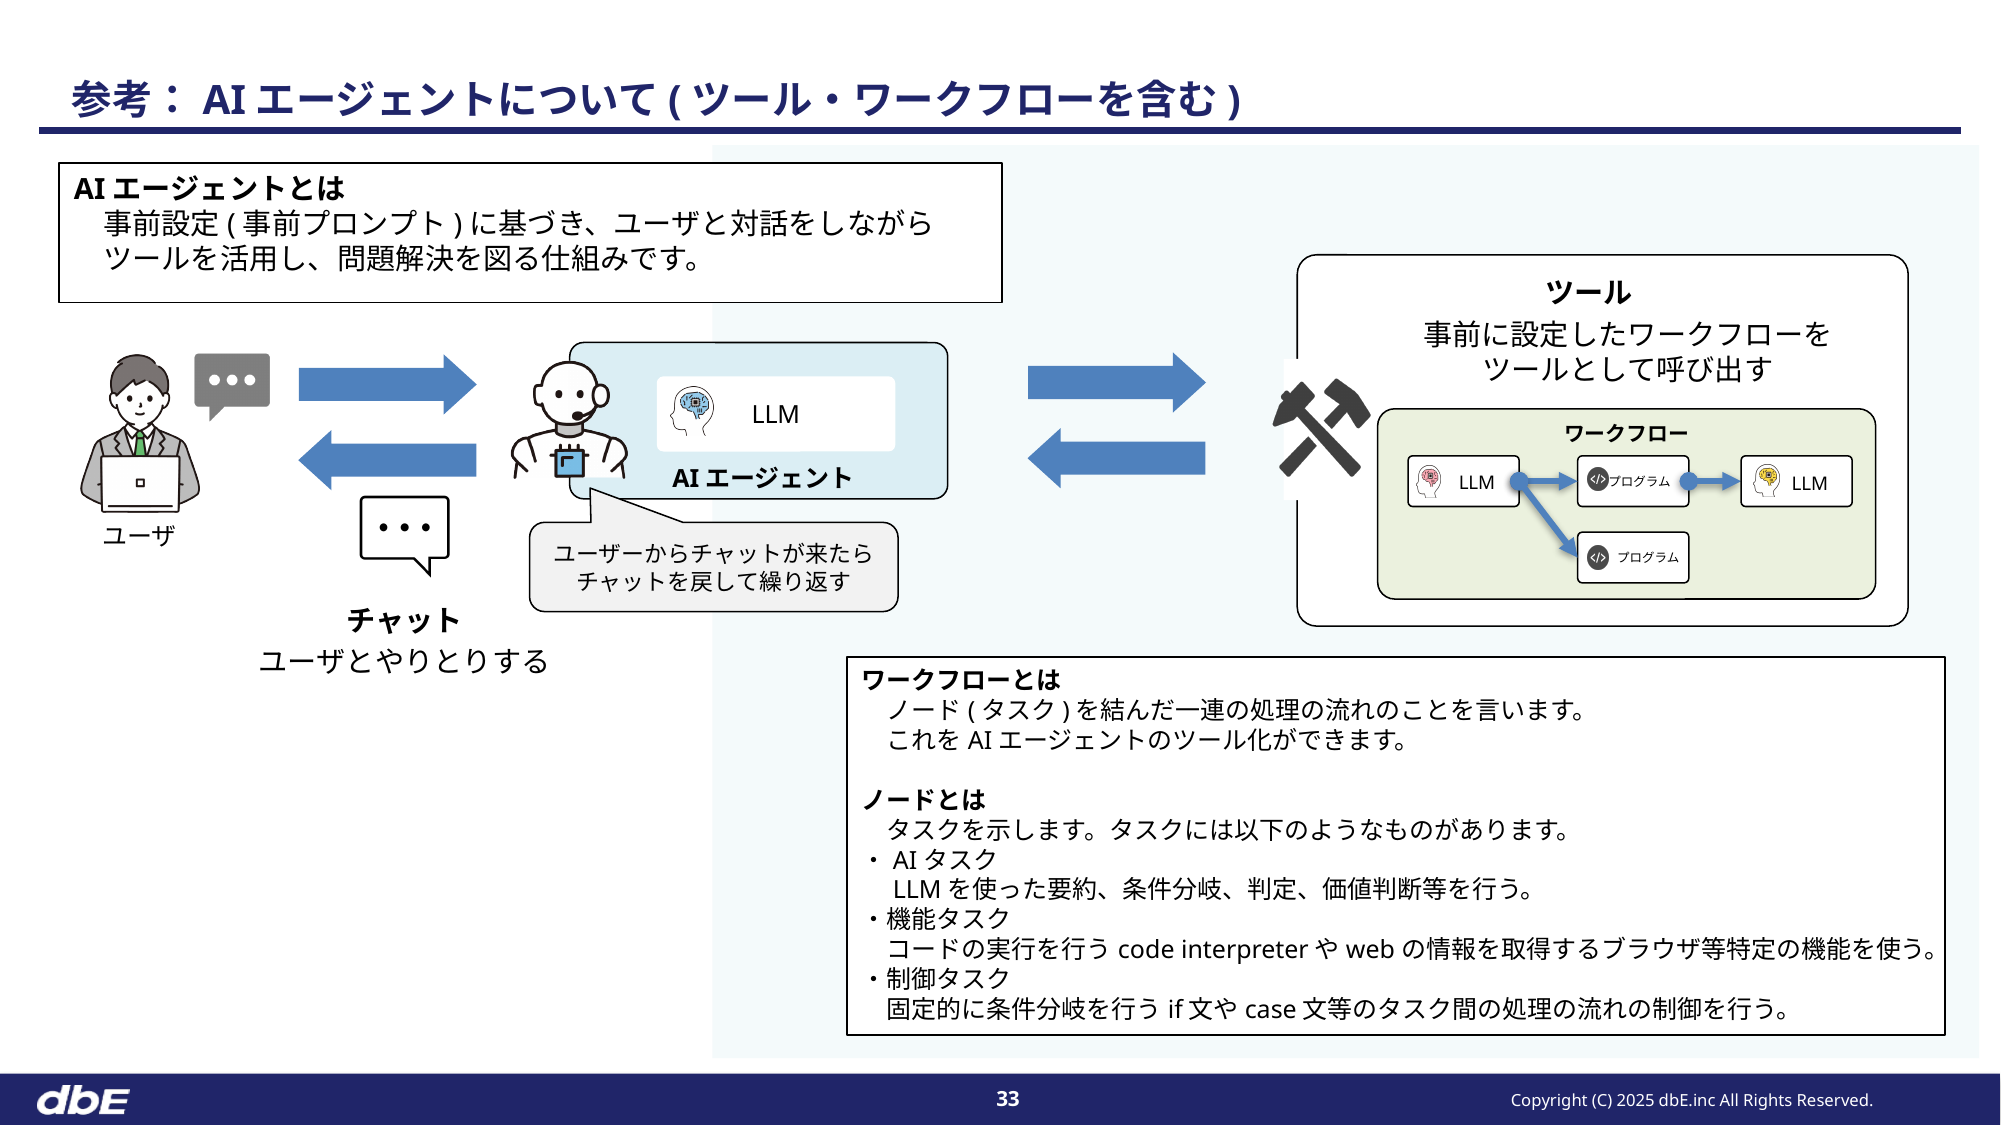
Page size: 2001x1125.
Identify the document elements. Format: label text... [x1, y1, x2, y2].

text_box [495, 342, 948, 502]
picture [670, 386, 714, 437]
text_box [145, 472, 665, 687]
slide_number 33 [861, 1074, 1155, 1125]
text_box [296, 352, 479, 417]
footer Copyright (C) 2025 dbE.inc All Rights Reserved. [1385, 1069, 2000, 1125]
text_box [296, 428, 479, 471]
text_box [710, 143, 1981, 1060]
title 参考：AIエージェントについて(ツール・ワークフローを含む) [56, 66, 1946, 131]
picture [179, 334, 285, 441]
text_box ワークフローとは ノード(タスク)を結んだ一連の処理の流れのことを言います。 これをAIエージェントのツール化ができます。 ノードとは タスクを示します。タスクには以下のようなものがあります。 ・AIタスク LLMを使った要約、条件分岐、判定、価値判断等を行う。 ・機能タスク コードの実行を行うcode interpreterやwebの情報を取得するブラウザ等特定の機能を使う。 ・制御タスク 固定的に条件分岐を行うif文やcase文等のタスク間の処理の流れの制御を行う。 [845, 655, 1947, 1037]
text_box ユーザーからチャットが来たら チャットを戻して繰り返す [668, 514, 901, 614]
text_box [1025, 350, 1209, 415]
picture [37, 1085, 130, 1115]
text_box AIエージェントとは 事前設定(事前プロンプト)に基づき、ユーザと対話をしながら ツールを活用し、問題解決を図る仕組みです。 [57, 161, 1004, 305]
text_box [1267, 254, 1909, 627]
text_box [1025, 426, 1208, 491]
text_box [48, 353, 231, 559]
